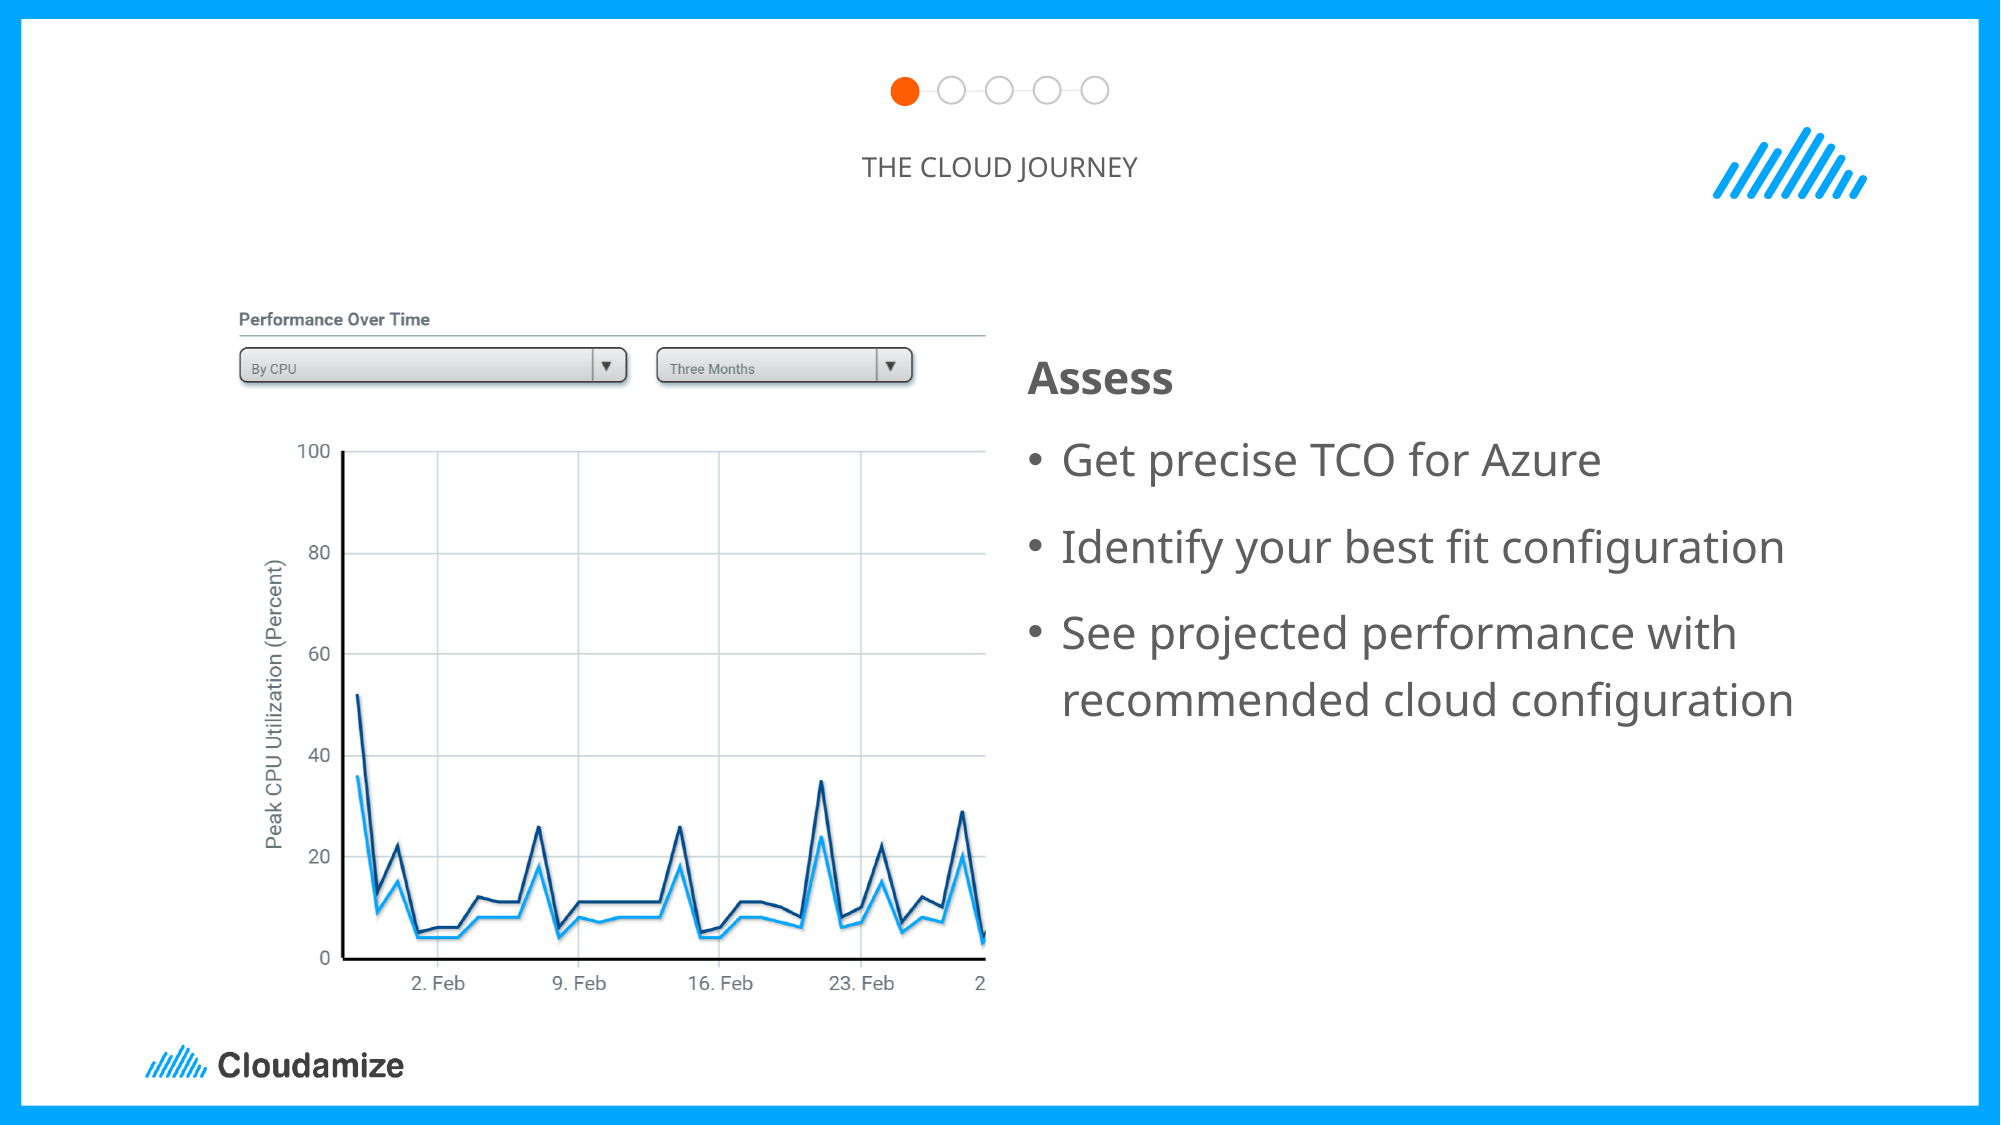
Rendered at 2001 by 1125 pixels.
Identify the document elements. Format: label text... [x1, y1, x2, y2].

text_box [891, 76, 1109, 105]
title THE CLOUD JOURNEY [137, 59, 1863, 278]
list Assess [1012, 278, 1863, 410]
list Get precise TCO for Azure Identify your best fit configuration See projected performance with recommended cloud configuration [1012, 410, 1863, 1016]
picture [1863, 127, 1867, 199]
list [223, 279, 986, 1012]
